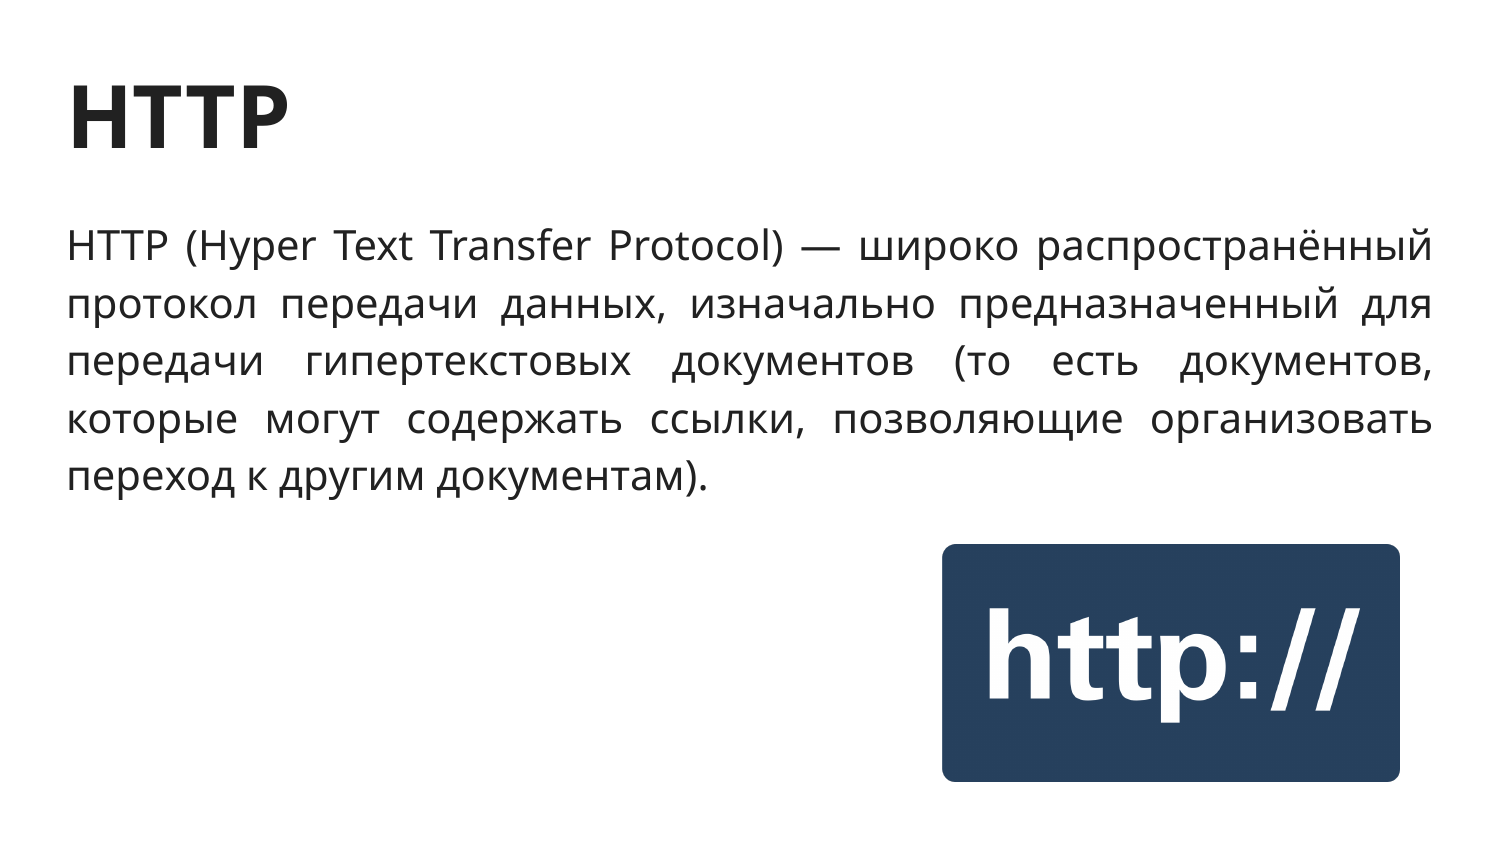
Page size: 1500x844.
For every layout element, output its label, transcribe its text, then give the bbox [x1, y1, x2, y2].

picture [942, 544, 1400, 782]
title HTTP [51, 45, 1449, 177]
list HTTP (Hyper Text Transfer Protocol) — широко распространённый протокол передачи данных, изначально предназначенный для передачи гипертекстовых документов (то есть документов, которые могут содержать ссылки, позволяющие организовать переход к другим документам). [51, 196, 1449, 745]
